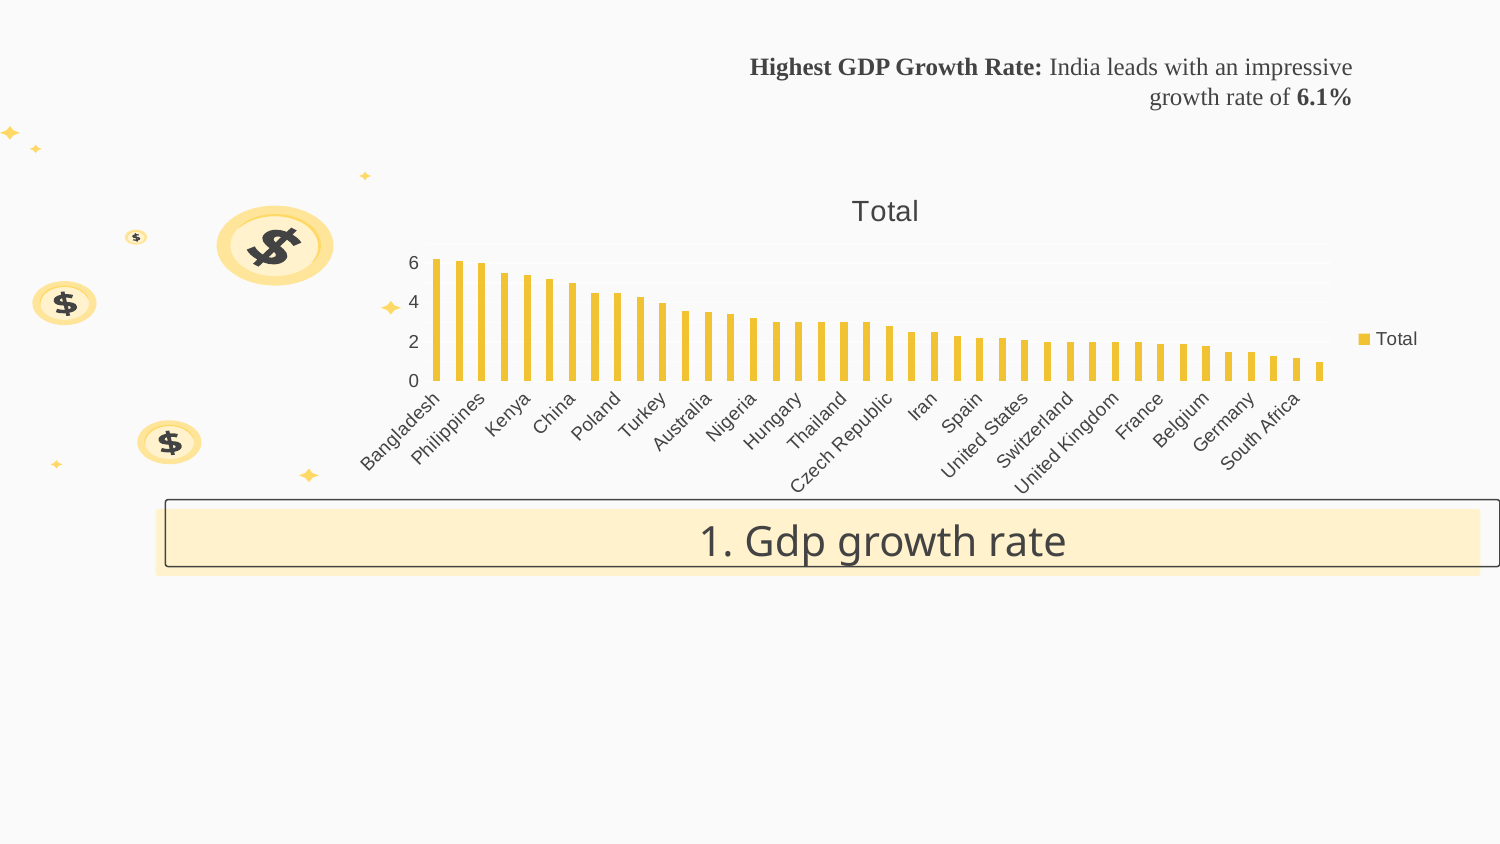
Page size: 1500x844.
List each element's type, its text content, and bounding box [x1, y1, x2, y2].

subtitle Highest GDP Growth Rate: India leads with an impressive growth rate of 6.1% [1082, 49, 1369, 170]
title 1. Gdp growth rate [573, 0, 1082, 170]
chart [333, 171, 1437, 507]
title 1. Gdp growth rate [573, 516, 1082, 844]
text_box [0, 125, 402, 483]
